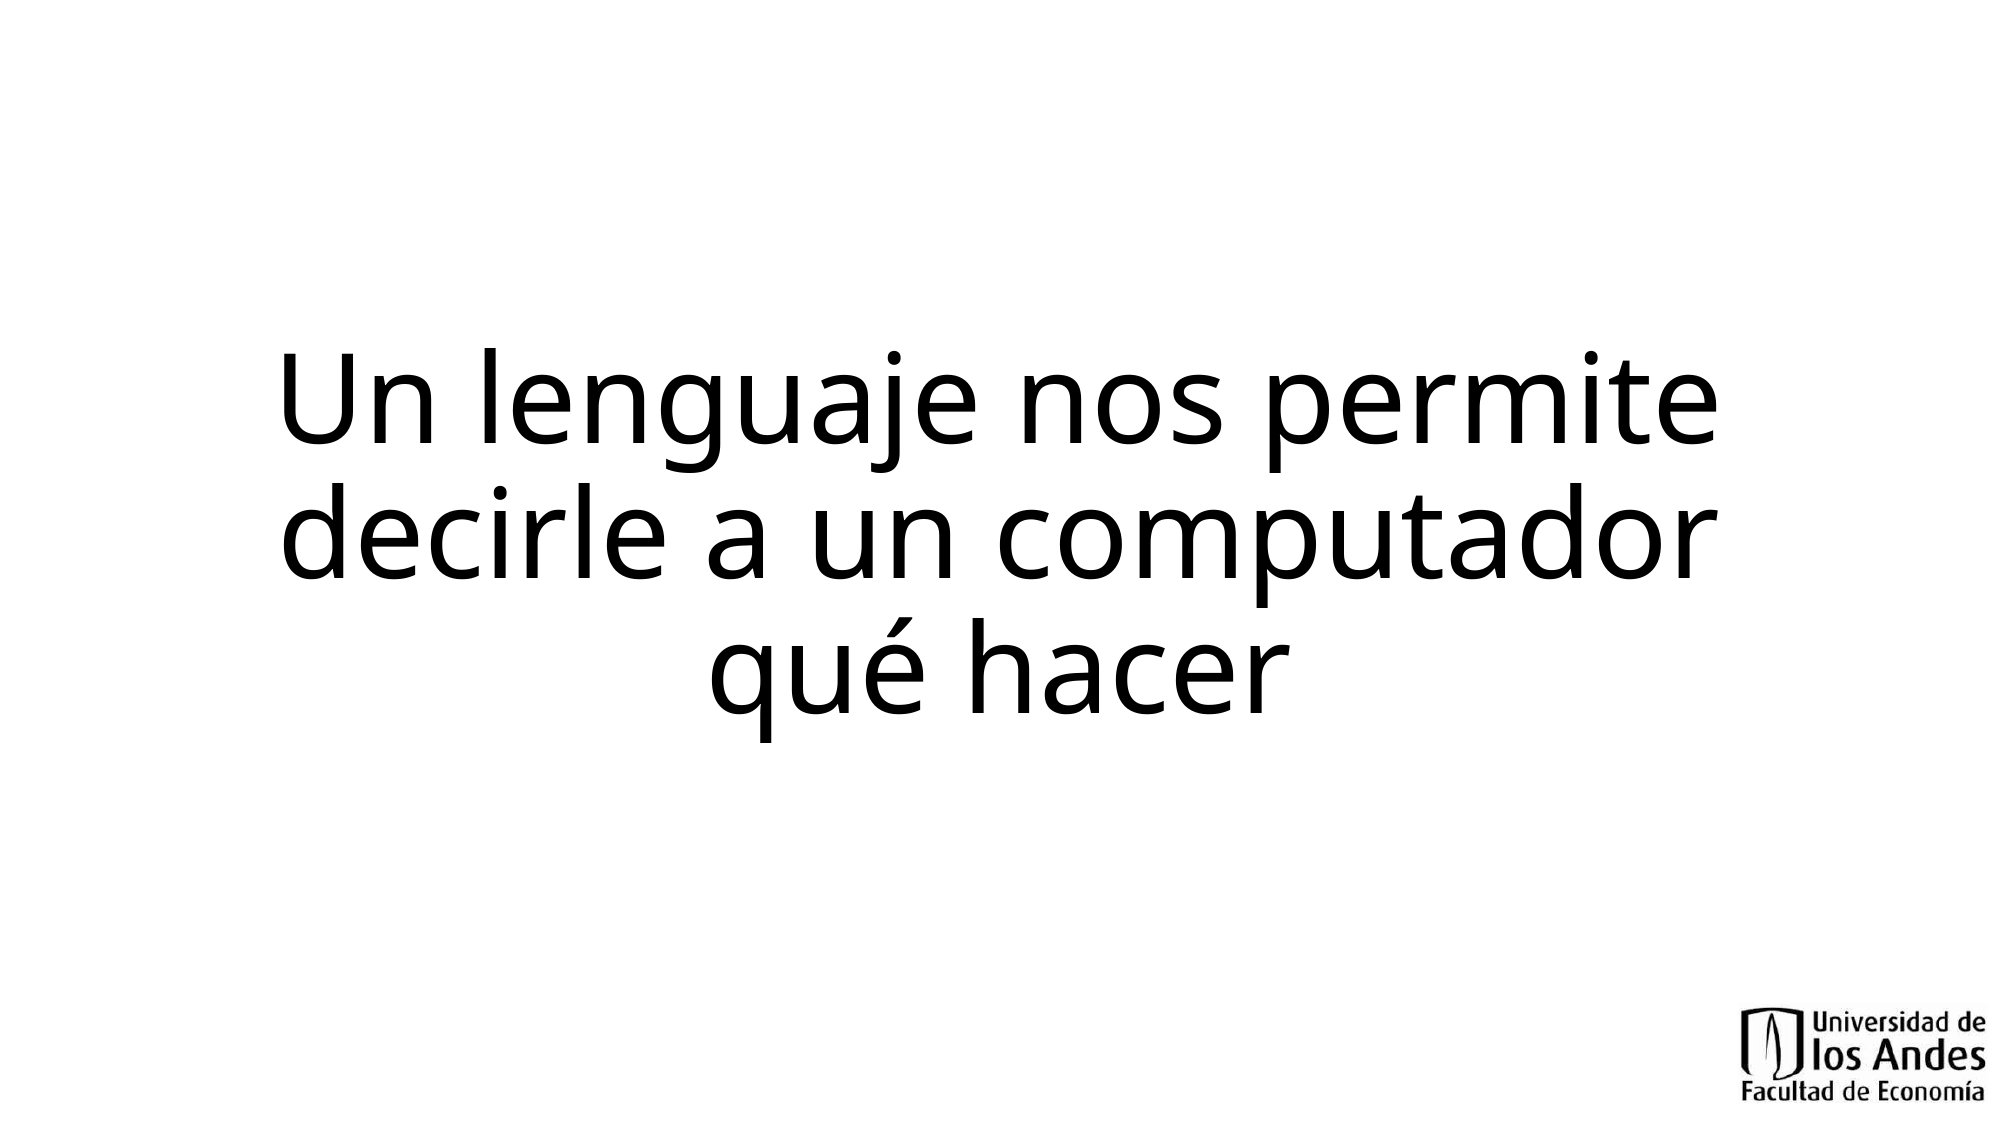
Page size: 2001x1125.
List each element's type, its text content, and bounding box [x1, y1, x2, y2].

title Un lenguaje nos permite decirle a un computador qué hacer [136, 280, 1862, 749]
picture [1737, 1003, 1988, 1103]
